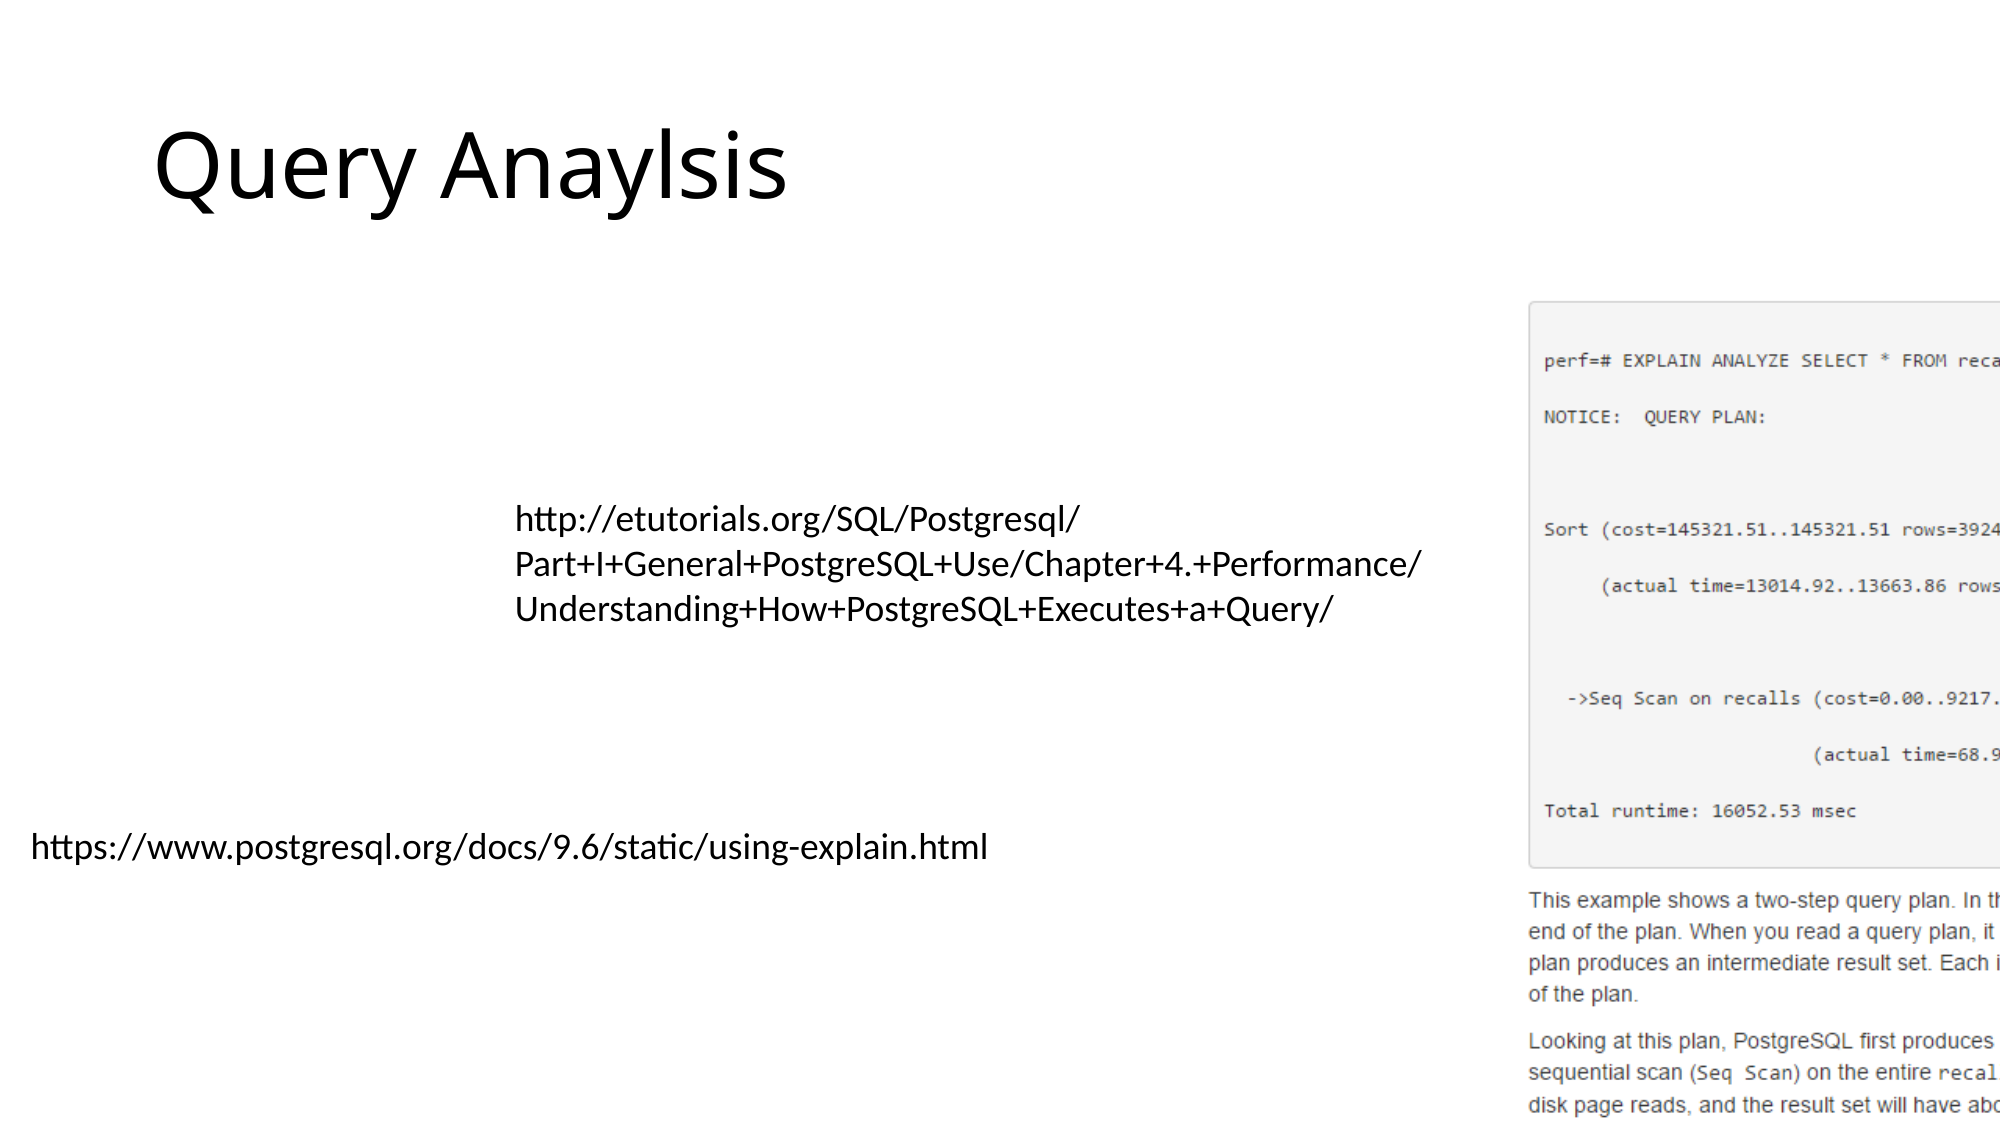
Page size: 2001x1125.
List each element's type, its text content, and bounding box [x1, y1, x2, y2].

picture [1510, 292, 2000, 1125]
text_box http://etutorials.org/SQL/Postgresql/Part+I+General+PostgreSQL+Use/Chapter+4.+Performance/Understanding+How+PostgreSQL+Executes+a+Query/ [500, 486, 1500, 637]
text_box https://www.postgresql.org/docs/9.6/static/using-explain.html [15, 814, 1005, 875]
title Query Anaylsis [137, 59, 1863, 278]
